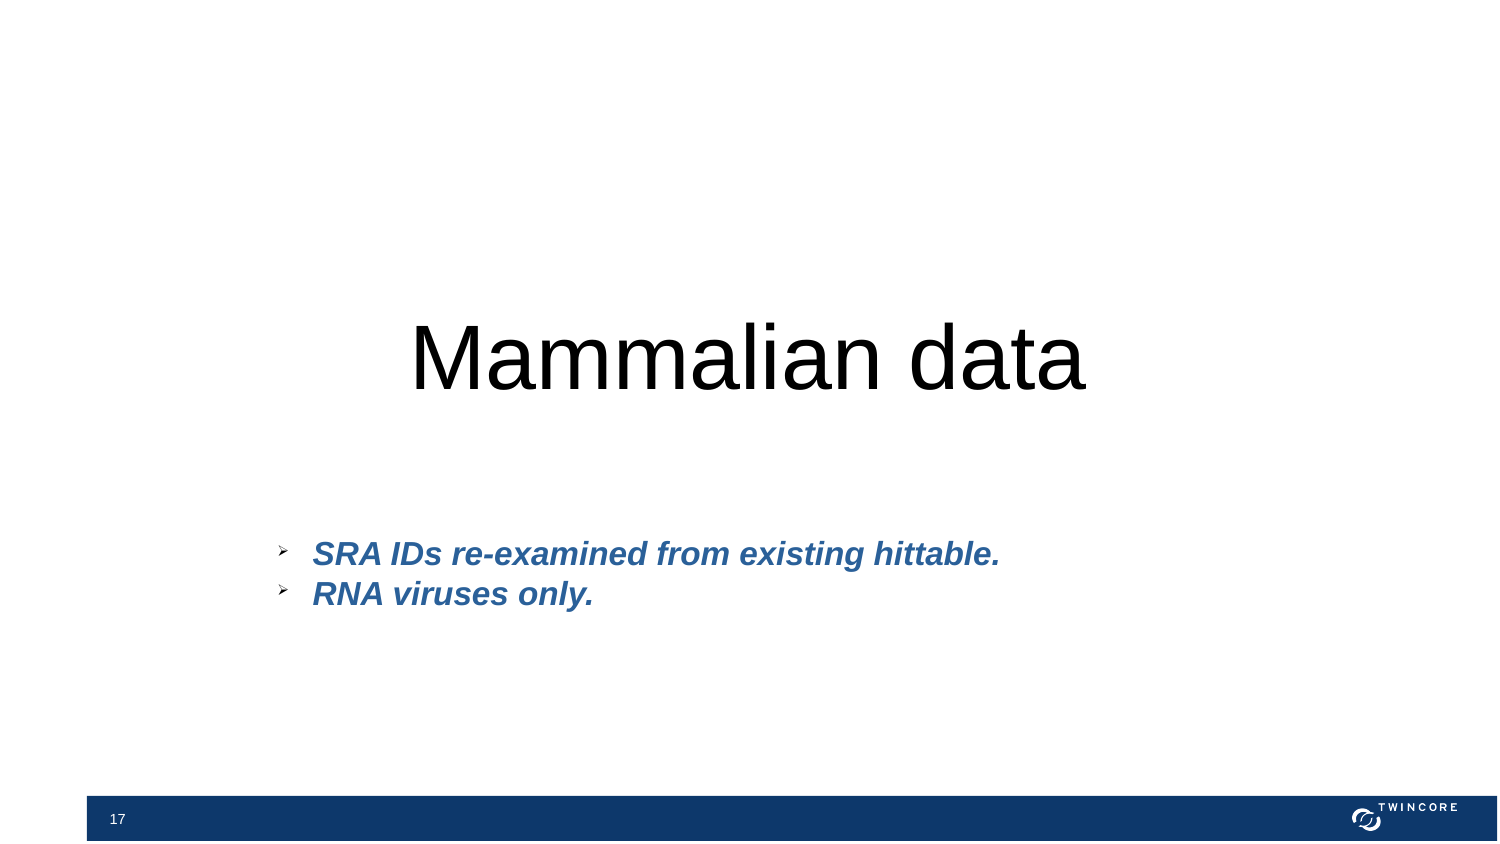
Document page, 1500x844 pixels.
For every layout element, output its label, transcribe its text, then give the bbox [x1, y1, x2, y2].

text_box SRA IDs re-examined from existing hittable. RNA viruses only. [262, 525, 1311, 673]
picture [1352, 803, 1457, 831]
title Mammalian data [129, 302, 1368, 403]
